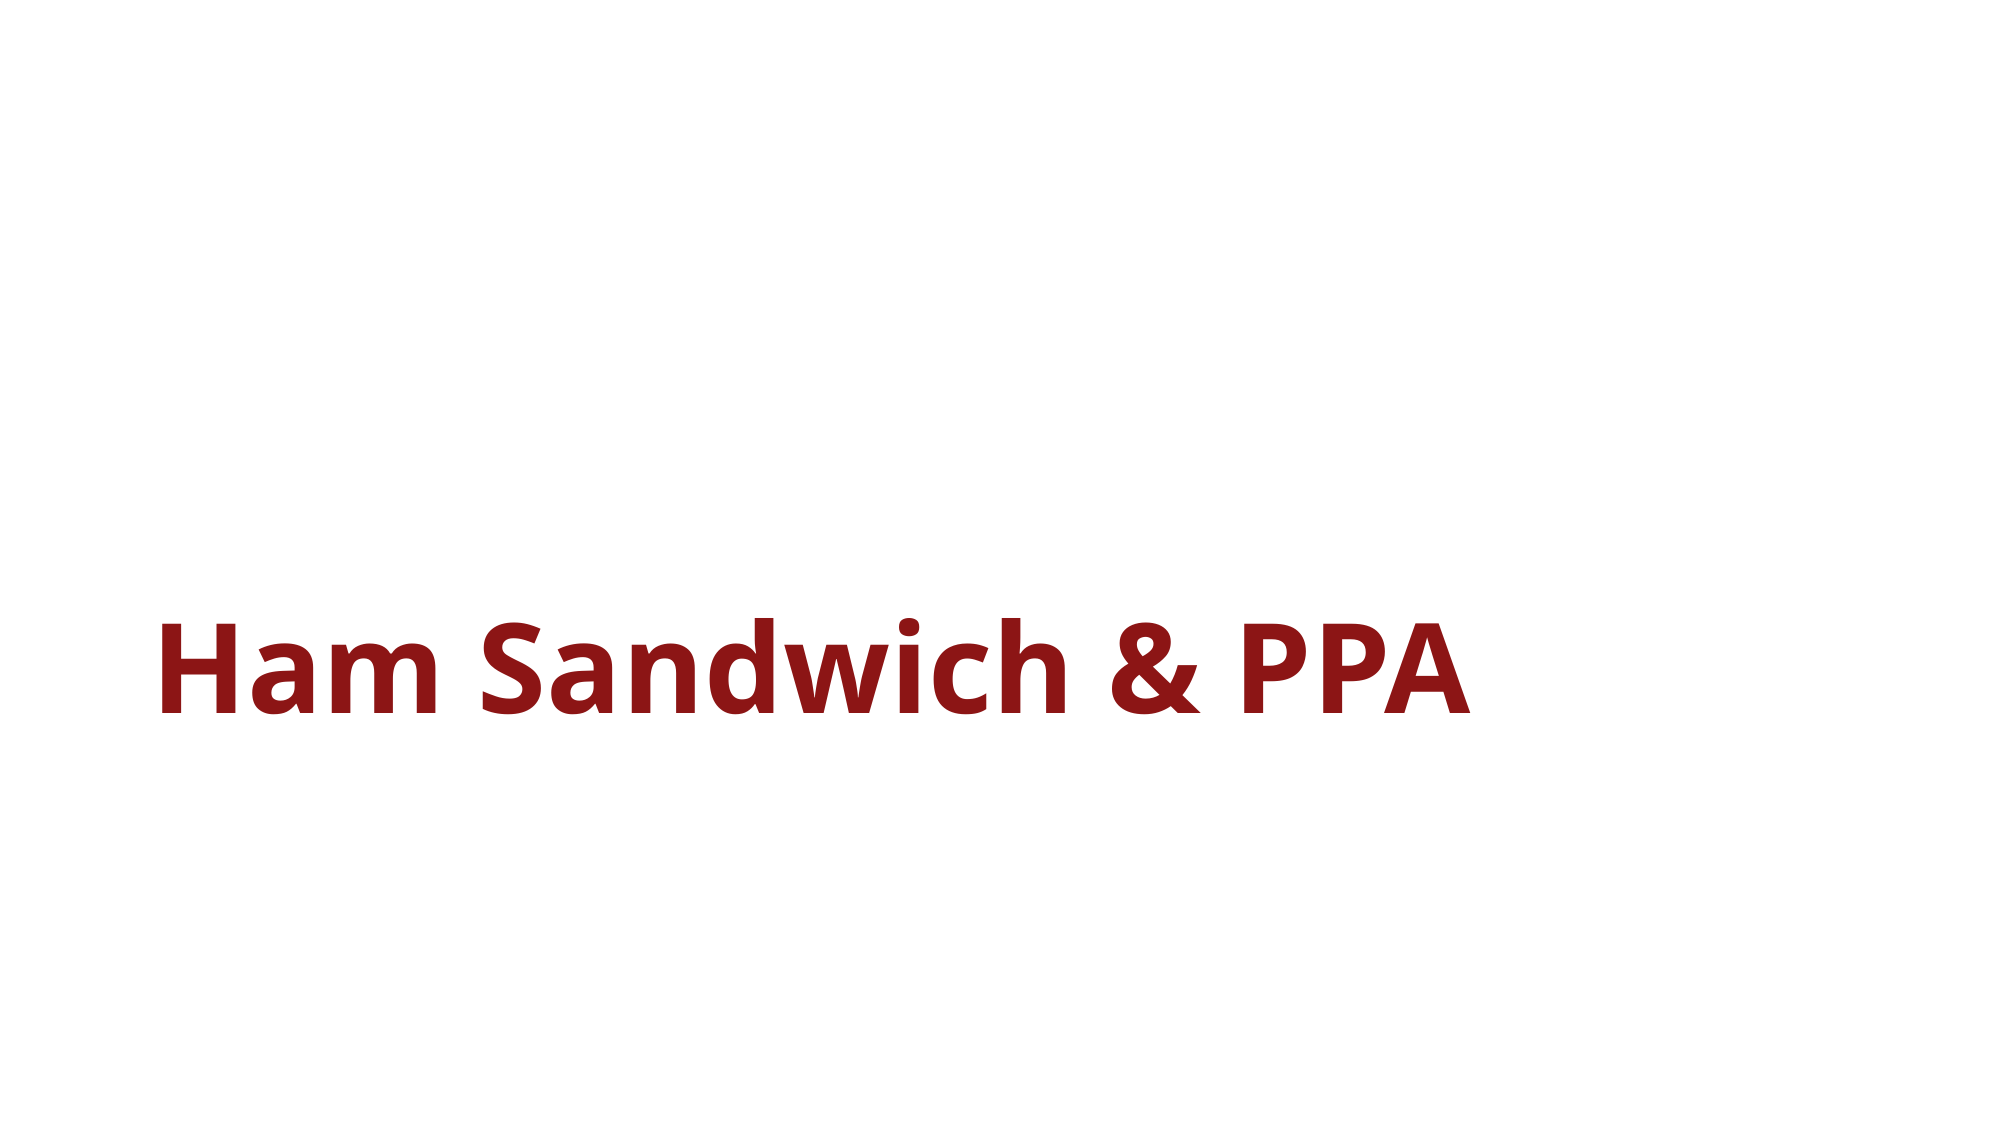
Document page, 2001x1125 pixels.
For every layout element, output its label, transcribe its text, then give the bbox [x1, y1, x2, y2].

title Ham Sandwich & PPA [136, 280, 1862, 749]
